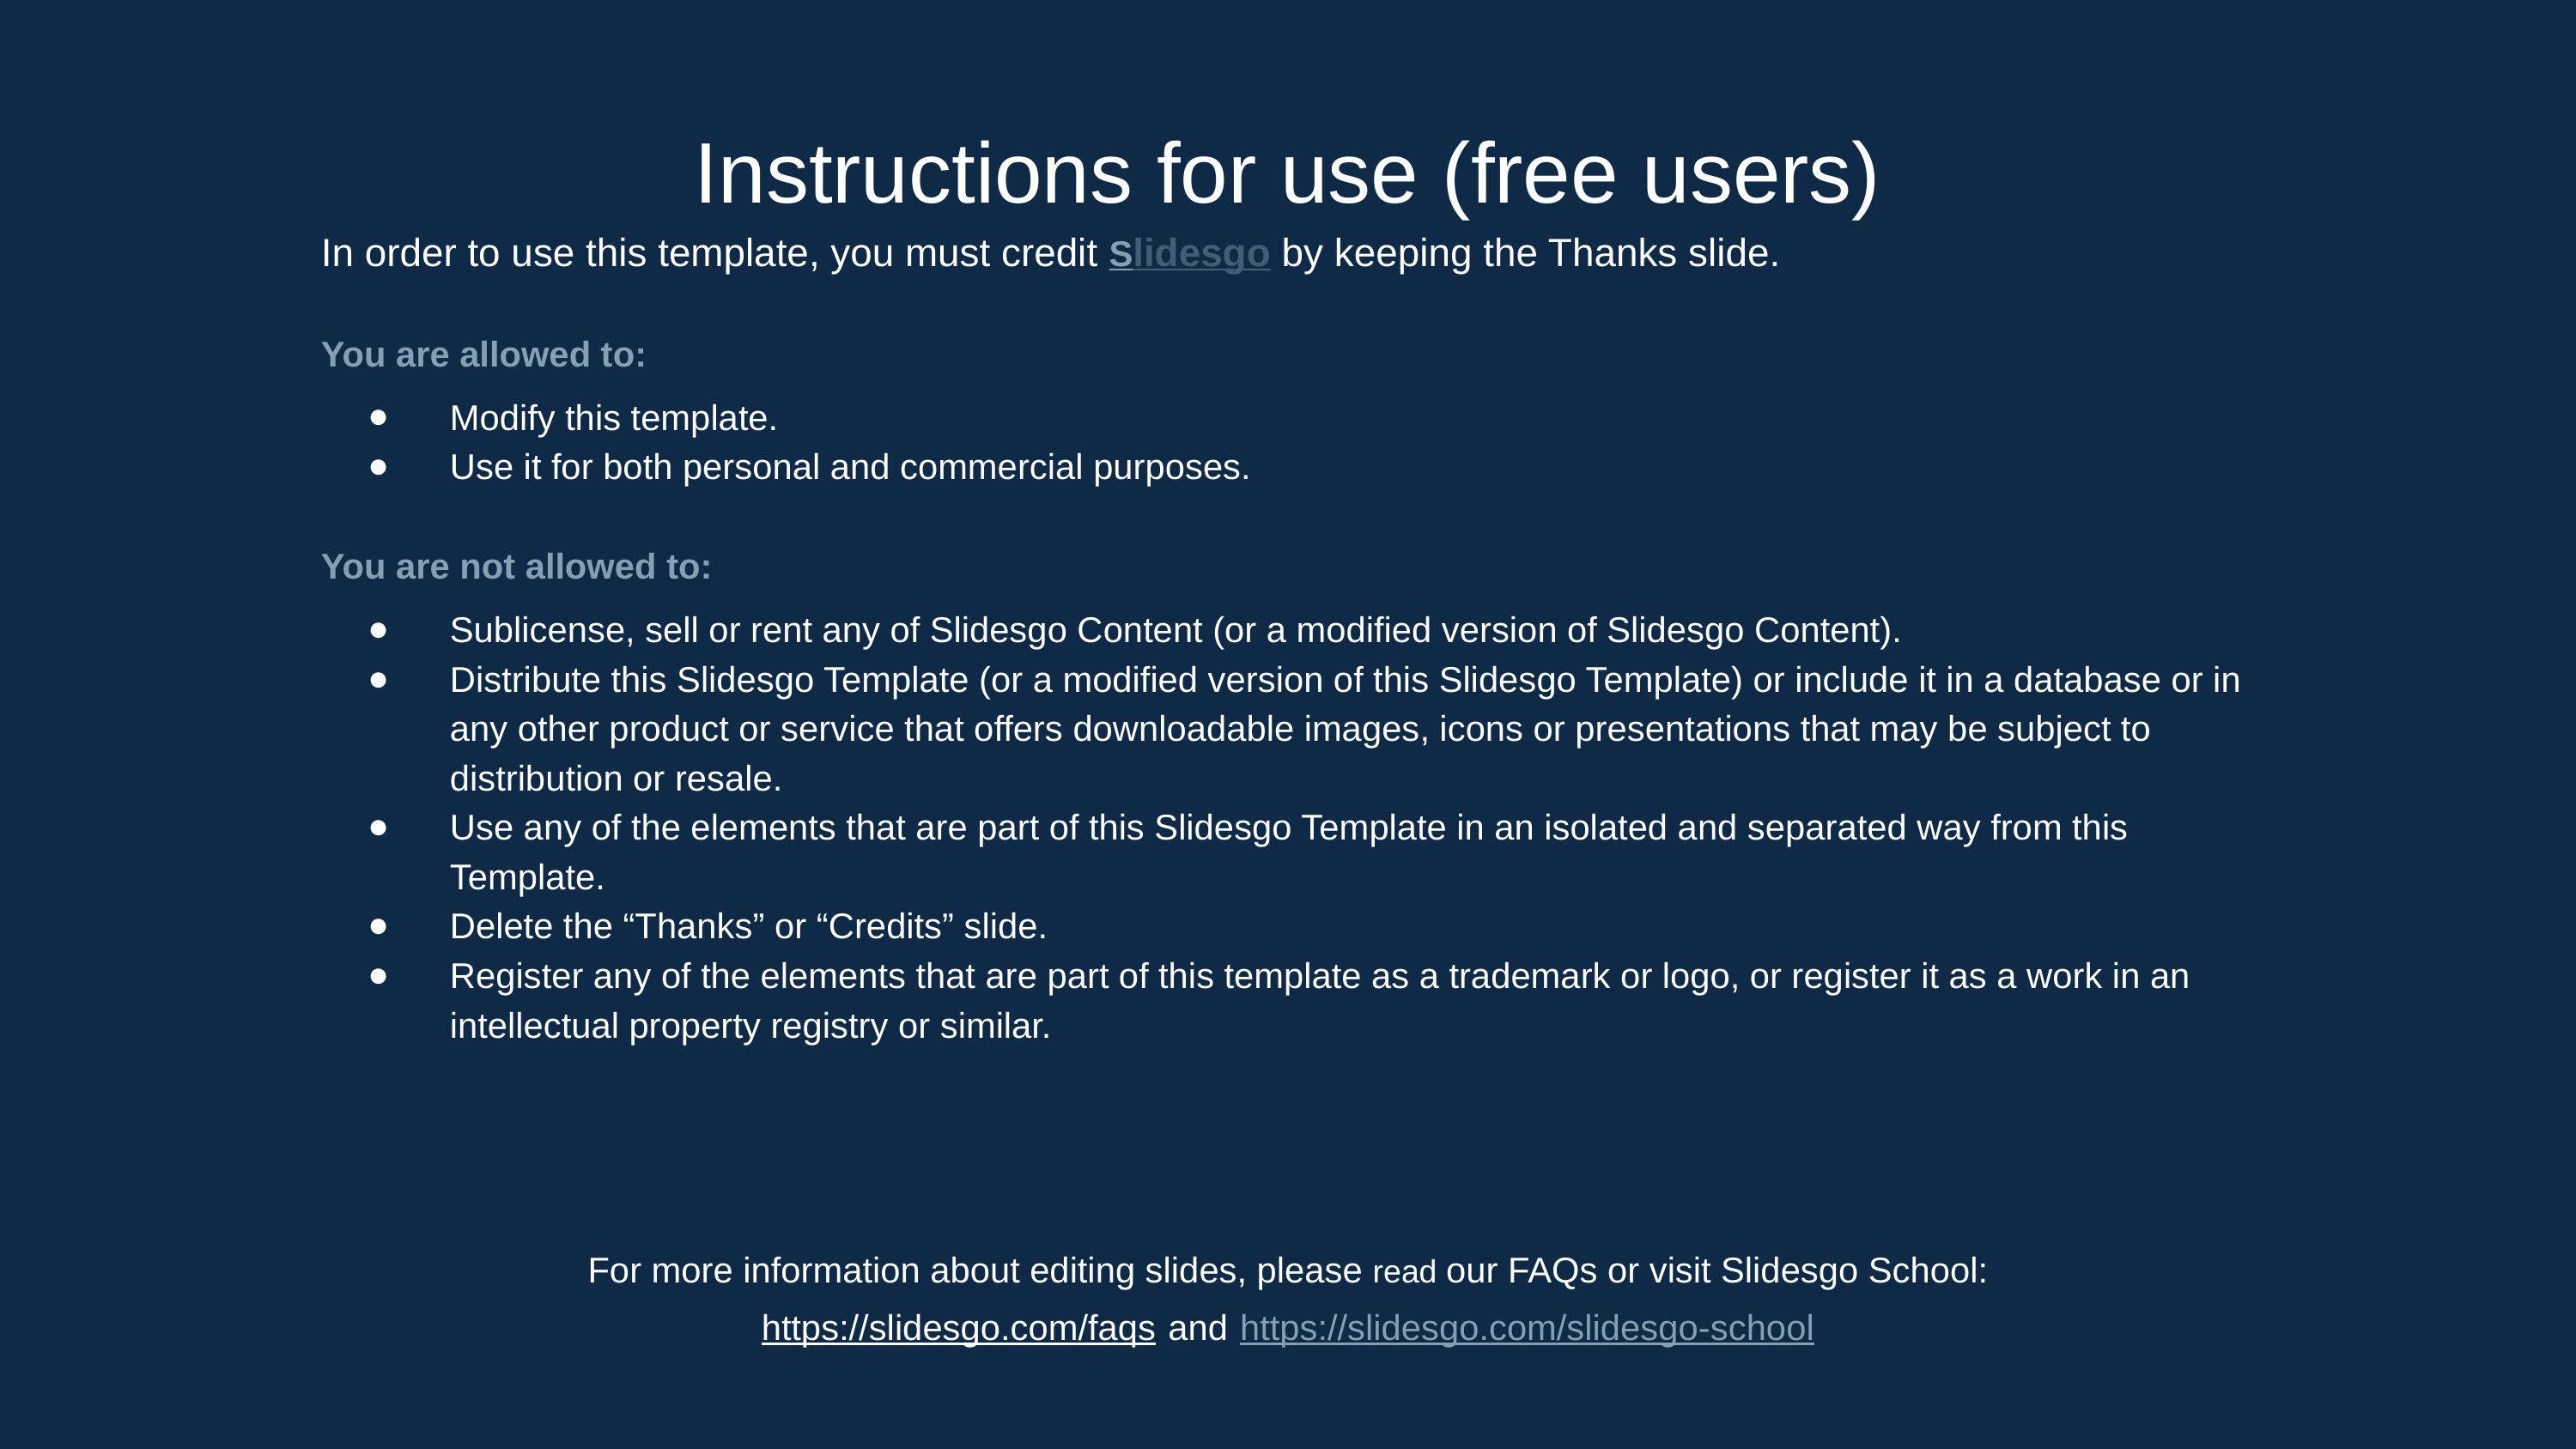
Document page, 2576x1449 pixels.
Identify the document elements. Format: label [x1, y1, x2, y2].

text_box [295, 1215, 2281, 1339]
title [295, 91, 2281, 194]
list [295, 194, 2281, 318]
